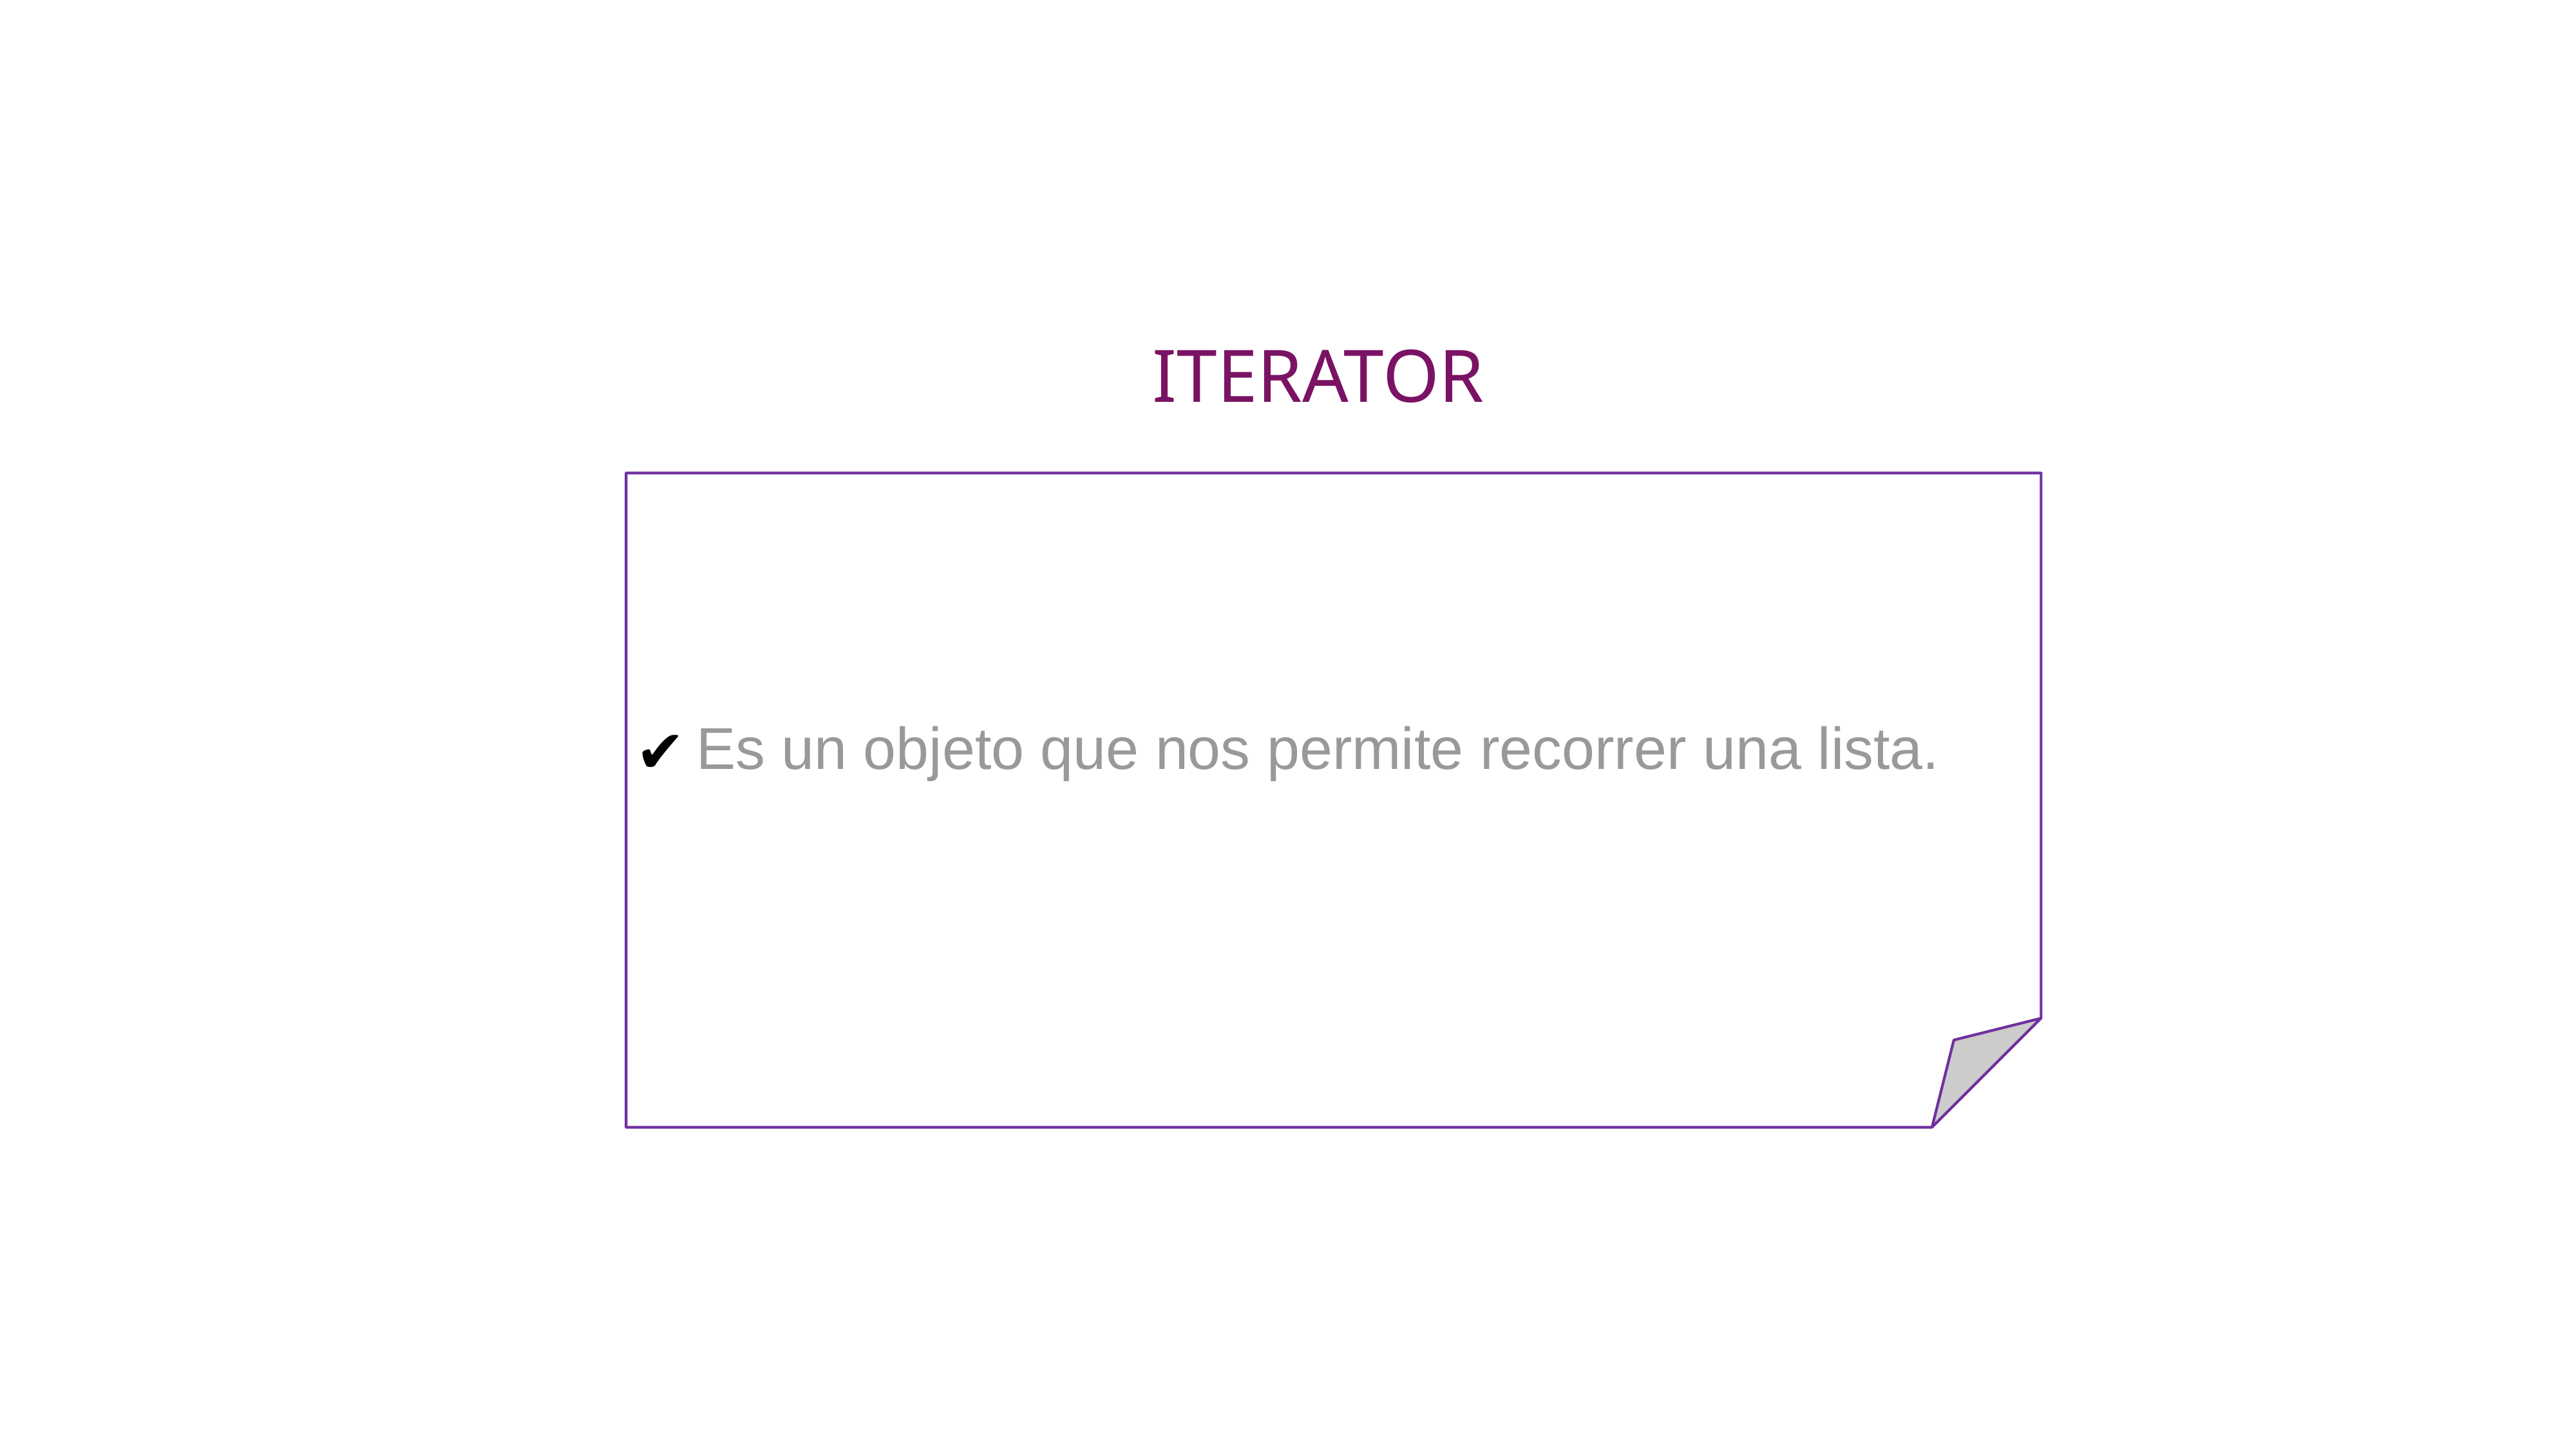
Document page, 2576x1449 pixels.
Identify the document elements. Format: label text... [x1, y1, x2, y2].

text_box ITERATOR [557, 242, 2079, 616]
text_box Es un objeto que nos permite recorrer una lista. [626, 473, 2041, 1128]
